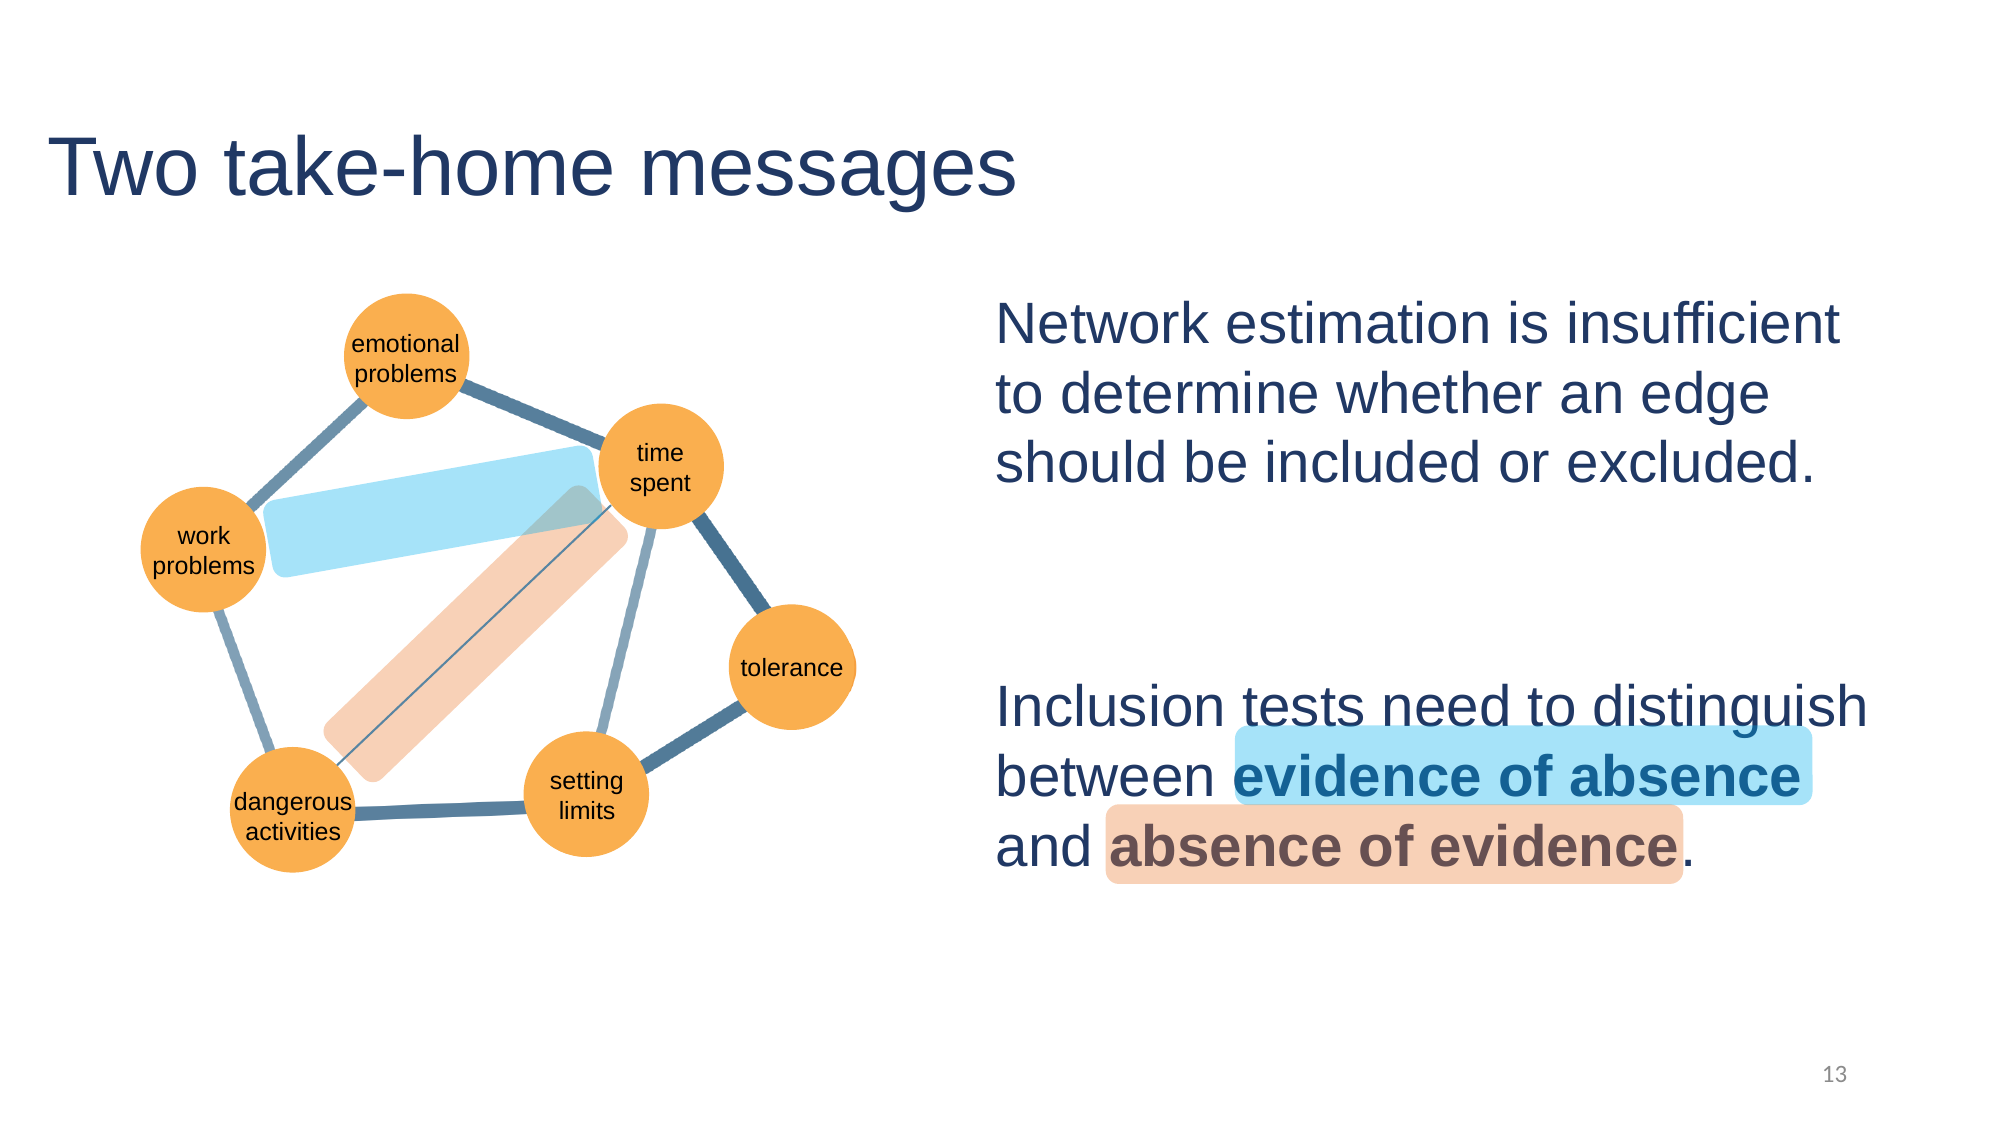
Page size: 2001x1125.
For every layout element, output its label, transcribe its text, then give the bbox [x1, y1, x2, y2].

text_box Inclusion tests need to distinguish between evidence of absence and absence of evidence. [980, 660, 1893, 886]
text_box Network estimation is insufficient to determine whether an edge should be included or excluded. [980, 277, 1893, 502]
text_box [1104, 803, 1685, 886]
text_box [1233, 724, 1814, 807]
slide_number 13 [1412, 1042, 1863, 1103]
title Two take-home messages [32, 59, 1863, 278]
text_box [336, 505, 611, 766]
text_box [107, 293, 895, 884]
